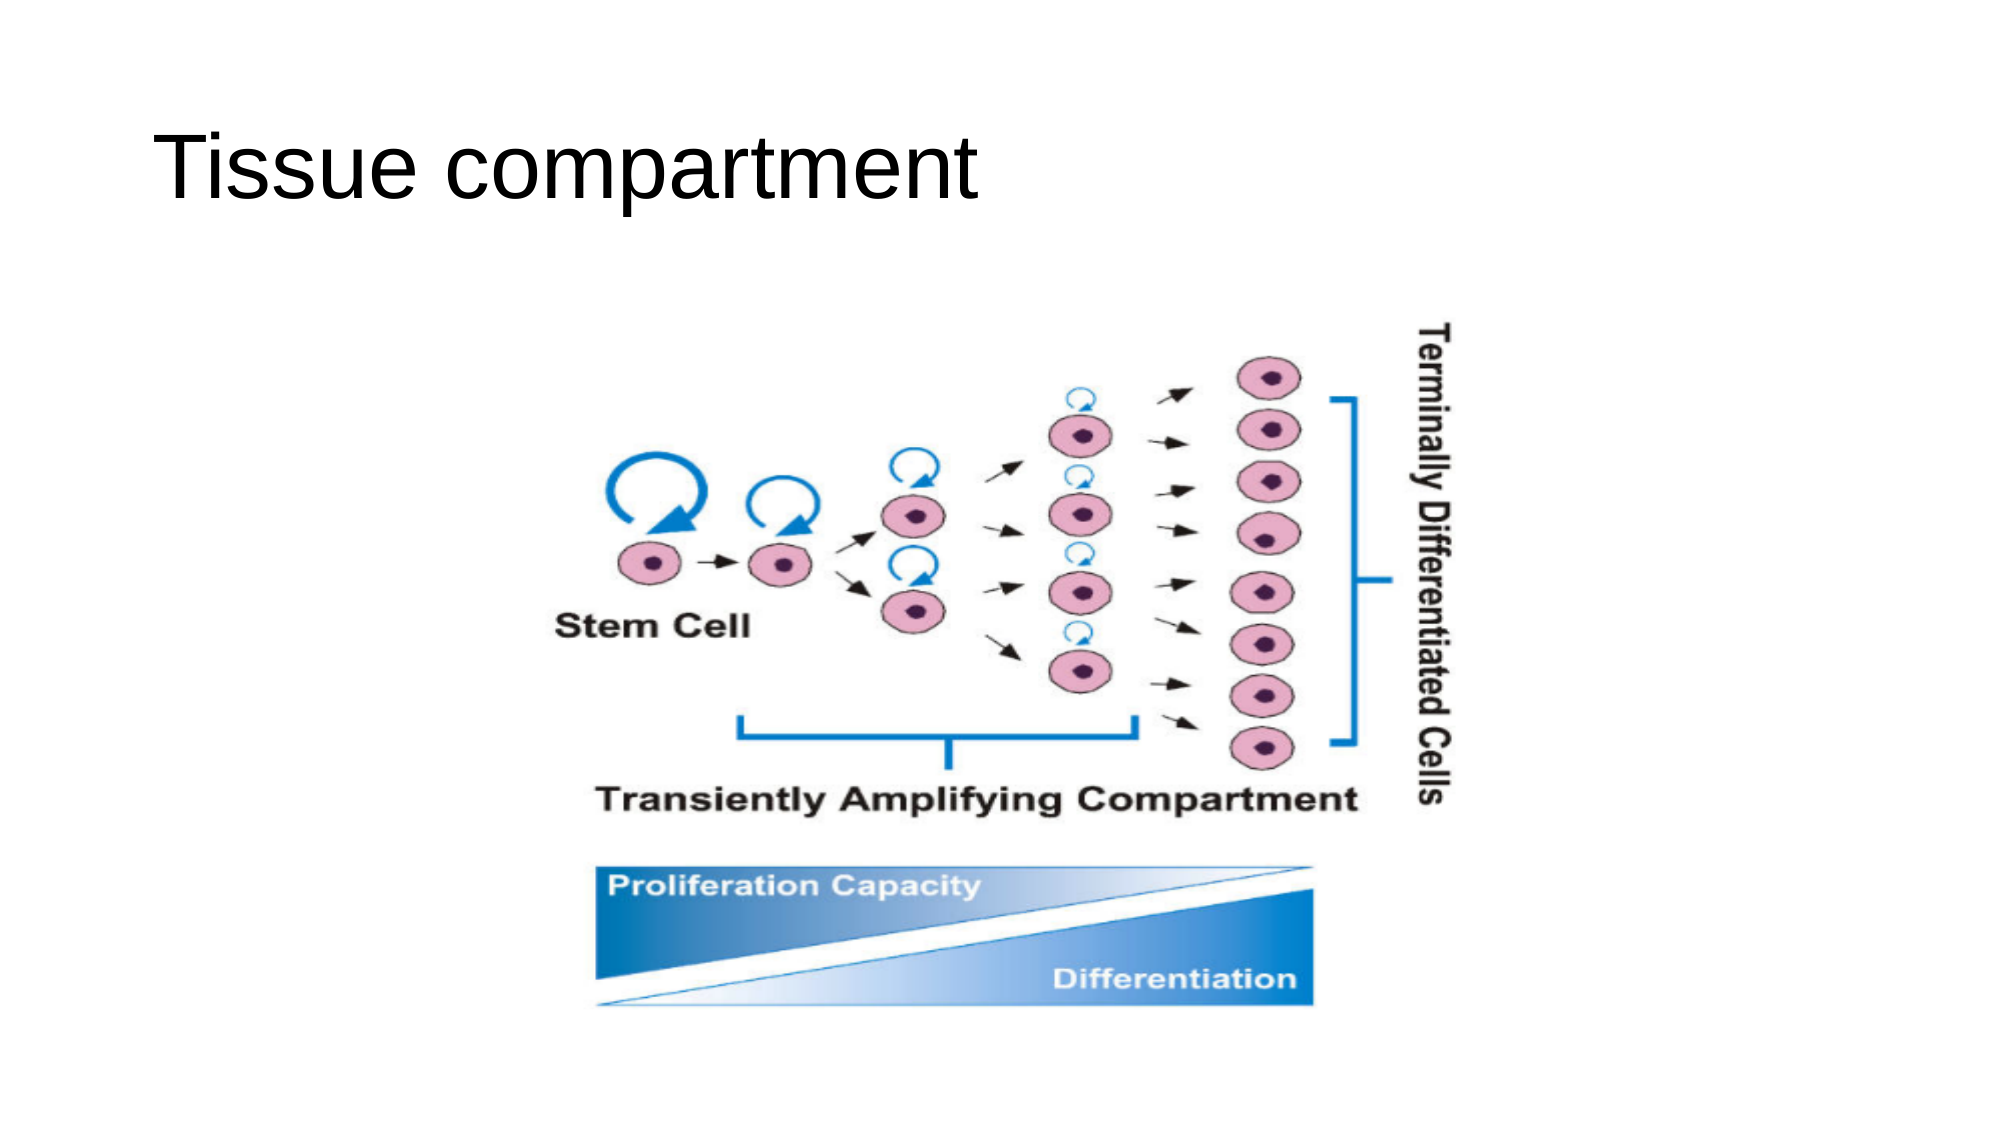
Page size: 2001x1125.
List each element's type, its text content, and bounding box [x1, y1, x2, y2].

title Tissue compartment [137, 59, 1863, 278]
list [137, 299, 1863, 1014]
